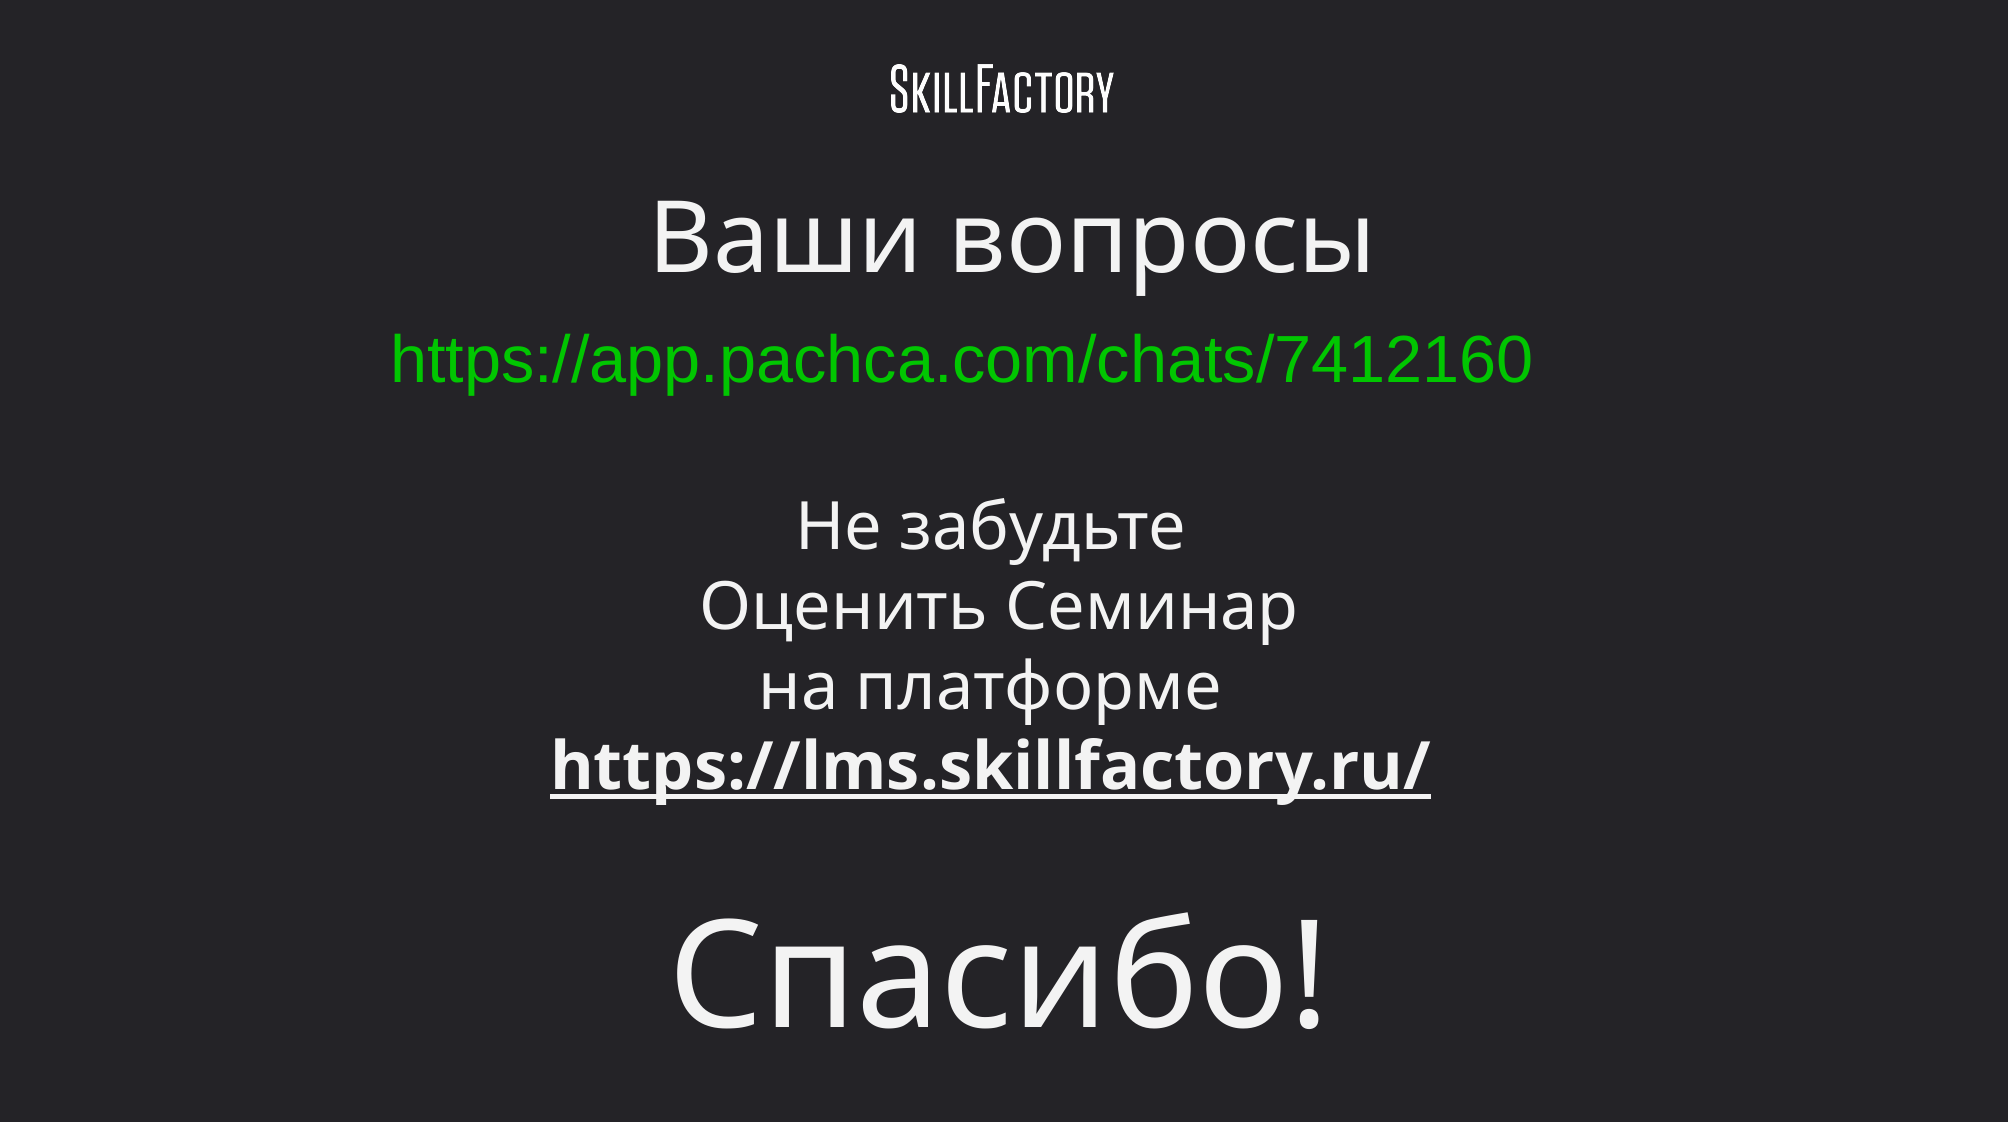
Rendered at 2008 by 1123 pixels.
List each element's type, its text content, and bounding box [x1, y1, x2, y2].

text_box Спасибо! [211, 857, 1787, 981]
text_box Ваши вопросы [325, 152, 1700, 314]
picture [891, 64, 1114, 113]
text_box Не забудьте Оценить Семинар на платформе https://lms.skillfactory.ru/ [212, 462, 1787, 828]
text_box https://app.pachca.com/chats/7412160 [390, 315, 1718, 440]
